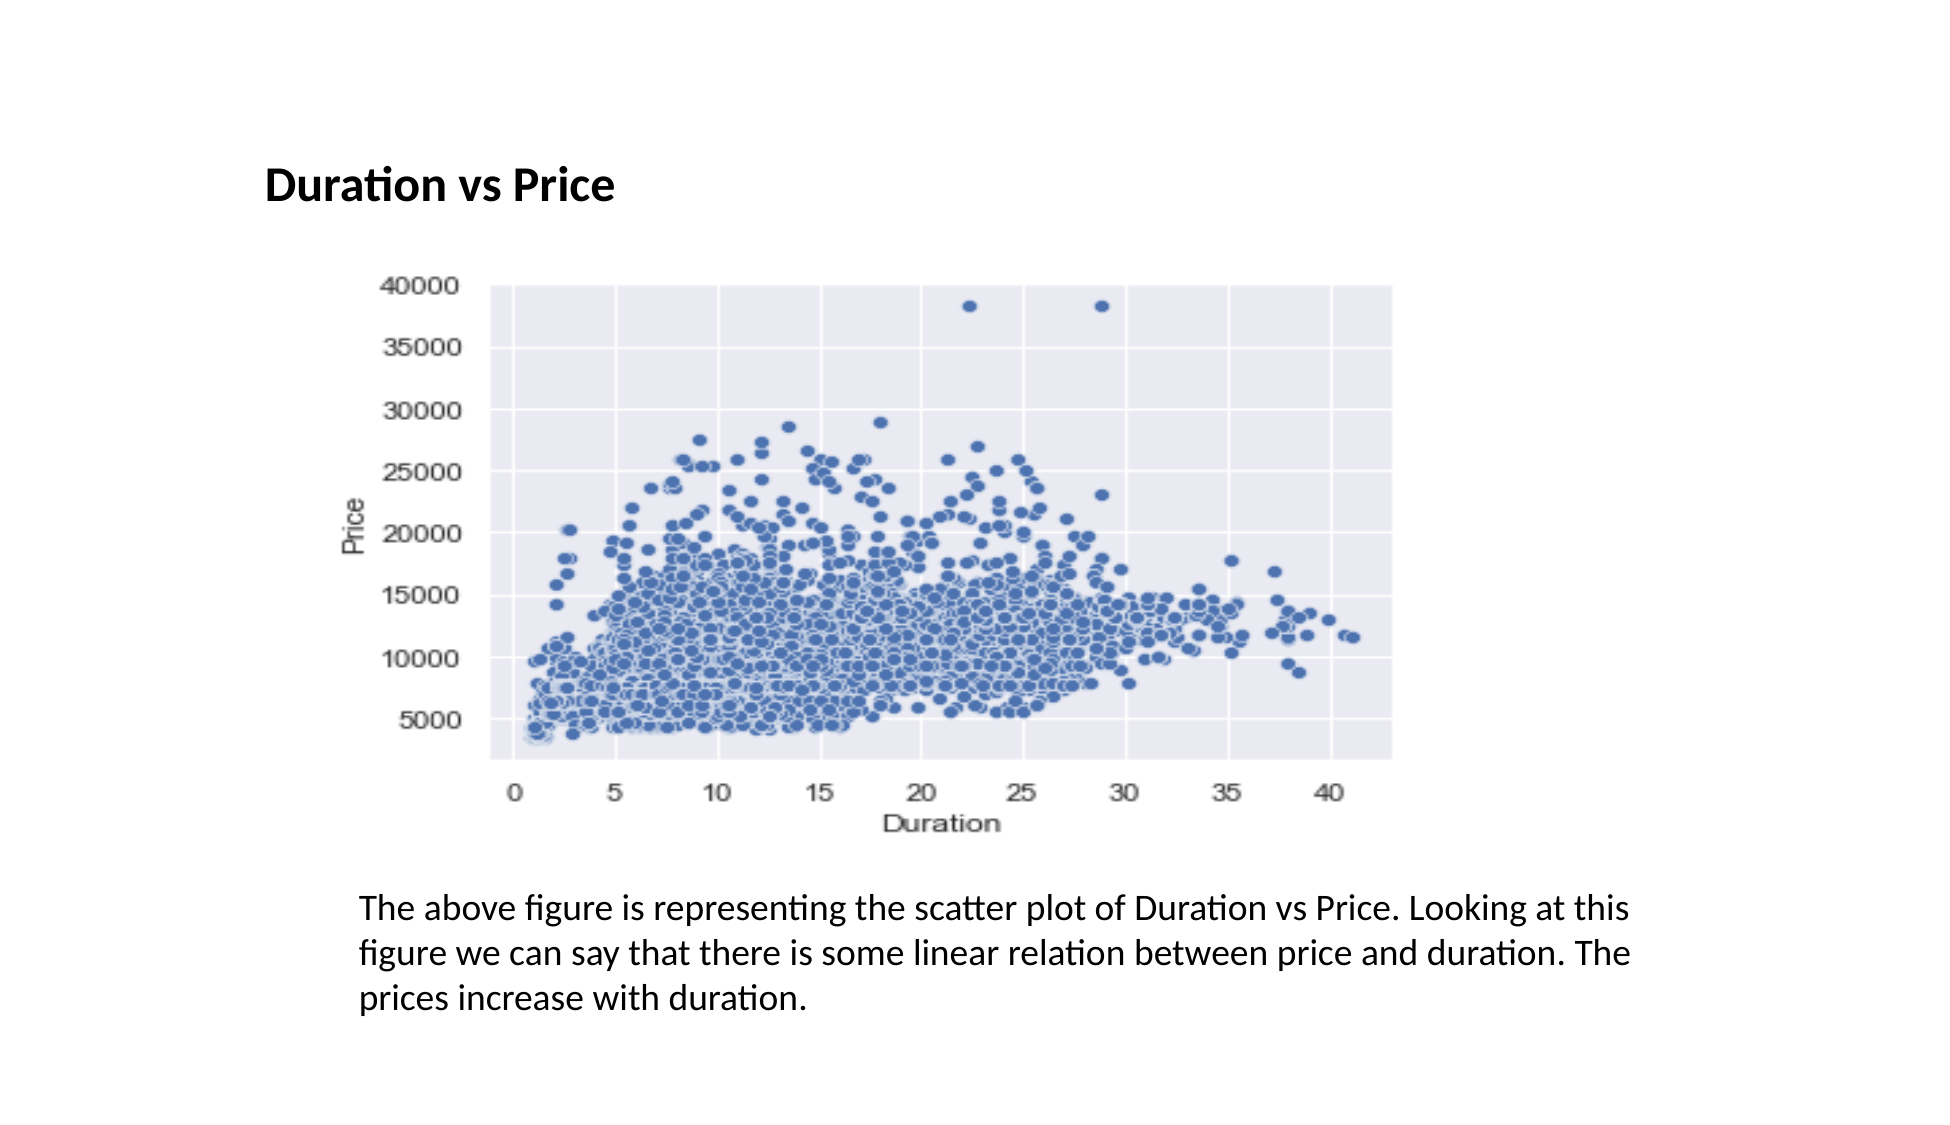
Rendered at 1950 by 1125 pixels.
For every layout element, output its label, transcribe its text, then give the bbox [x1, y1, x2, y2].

title Duration vs Price [249, 87, 1950, 275]
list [324, 262, 1412, 851]
list The above figure is representing the scatter plot of Duration vs Price. Looking at this figure we can say that there is some linear relation between price and duration. The prices increase with duration. [287, 875, 1713, 1093]
